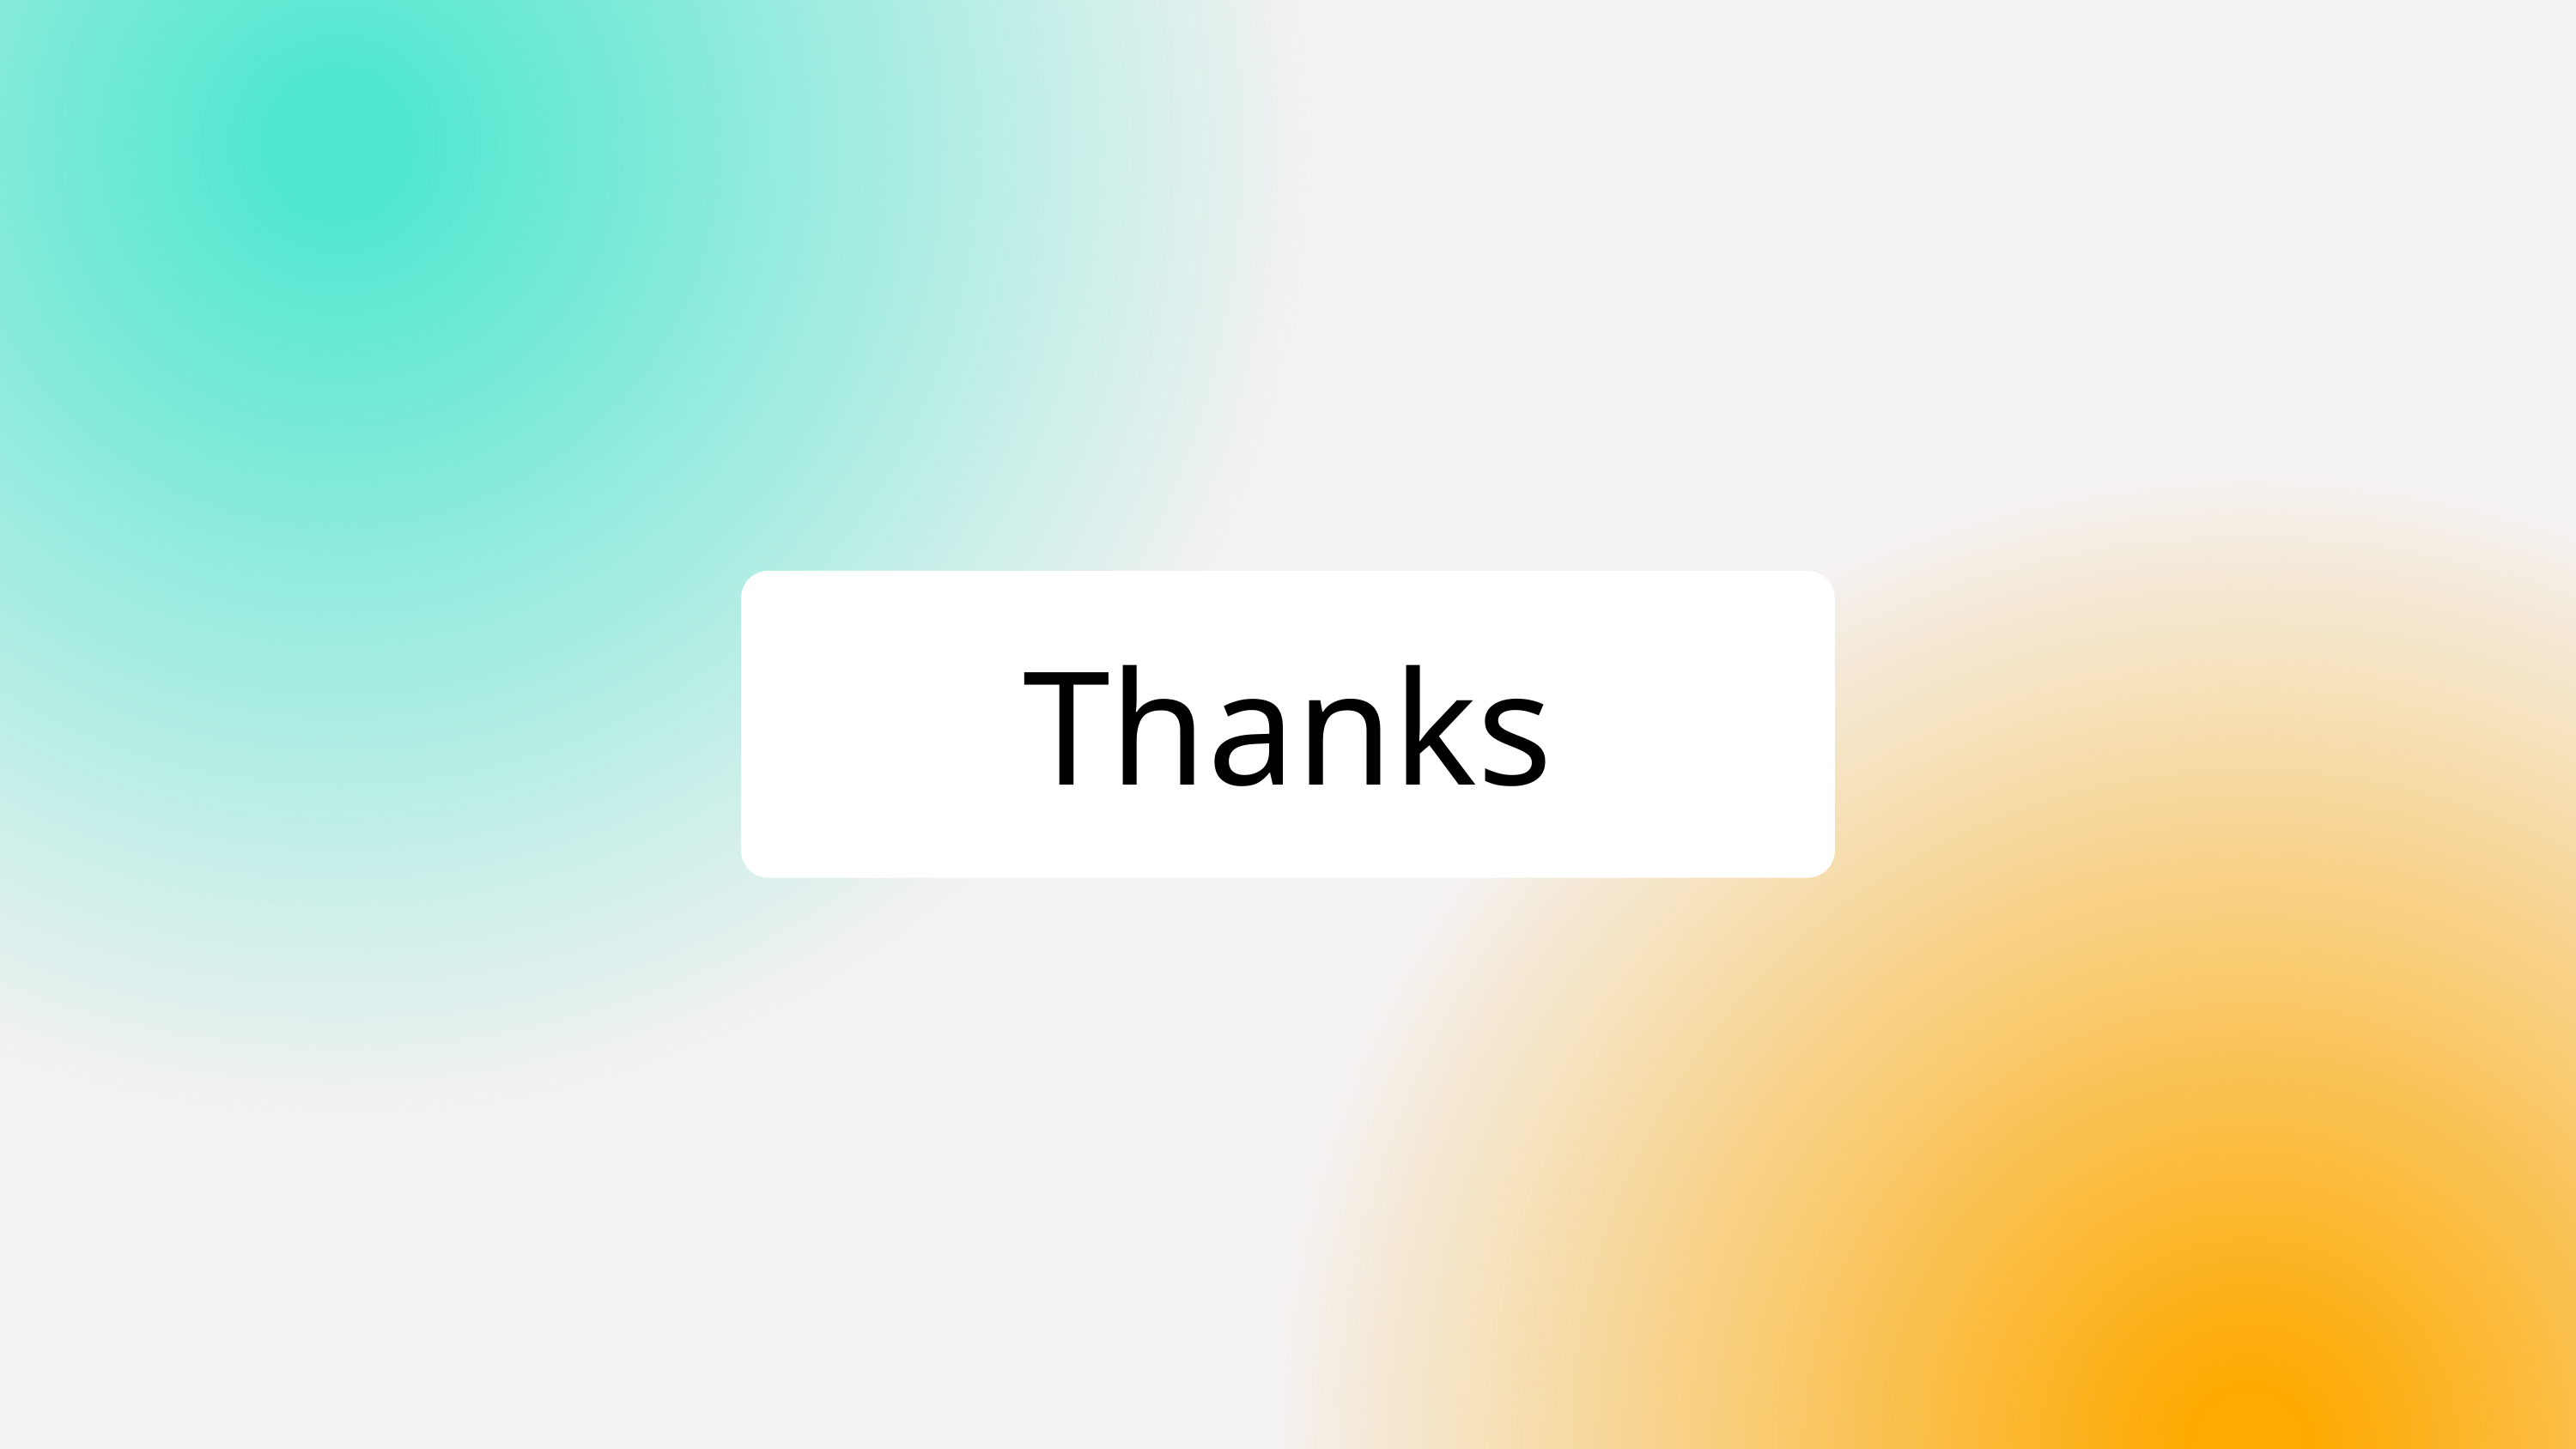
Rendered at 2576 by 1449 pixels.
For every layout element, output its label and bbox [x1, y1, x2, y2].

text_box [0, 0, 1412, 1217]
text_box [1176, 376, 2576, 1449]
text_box [740, 570, 1836, 878]
